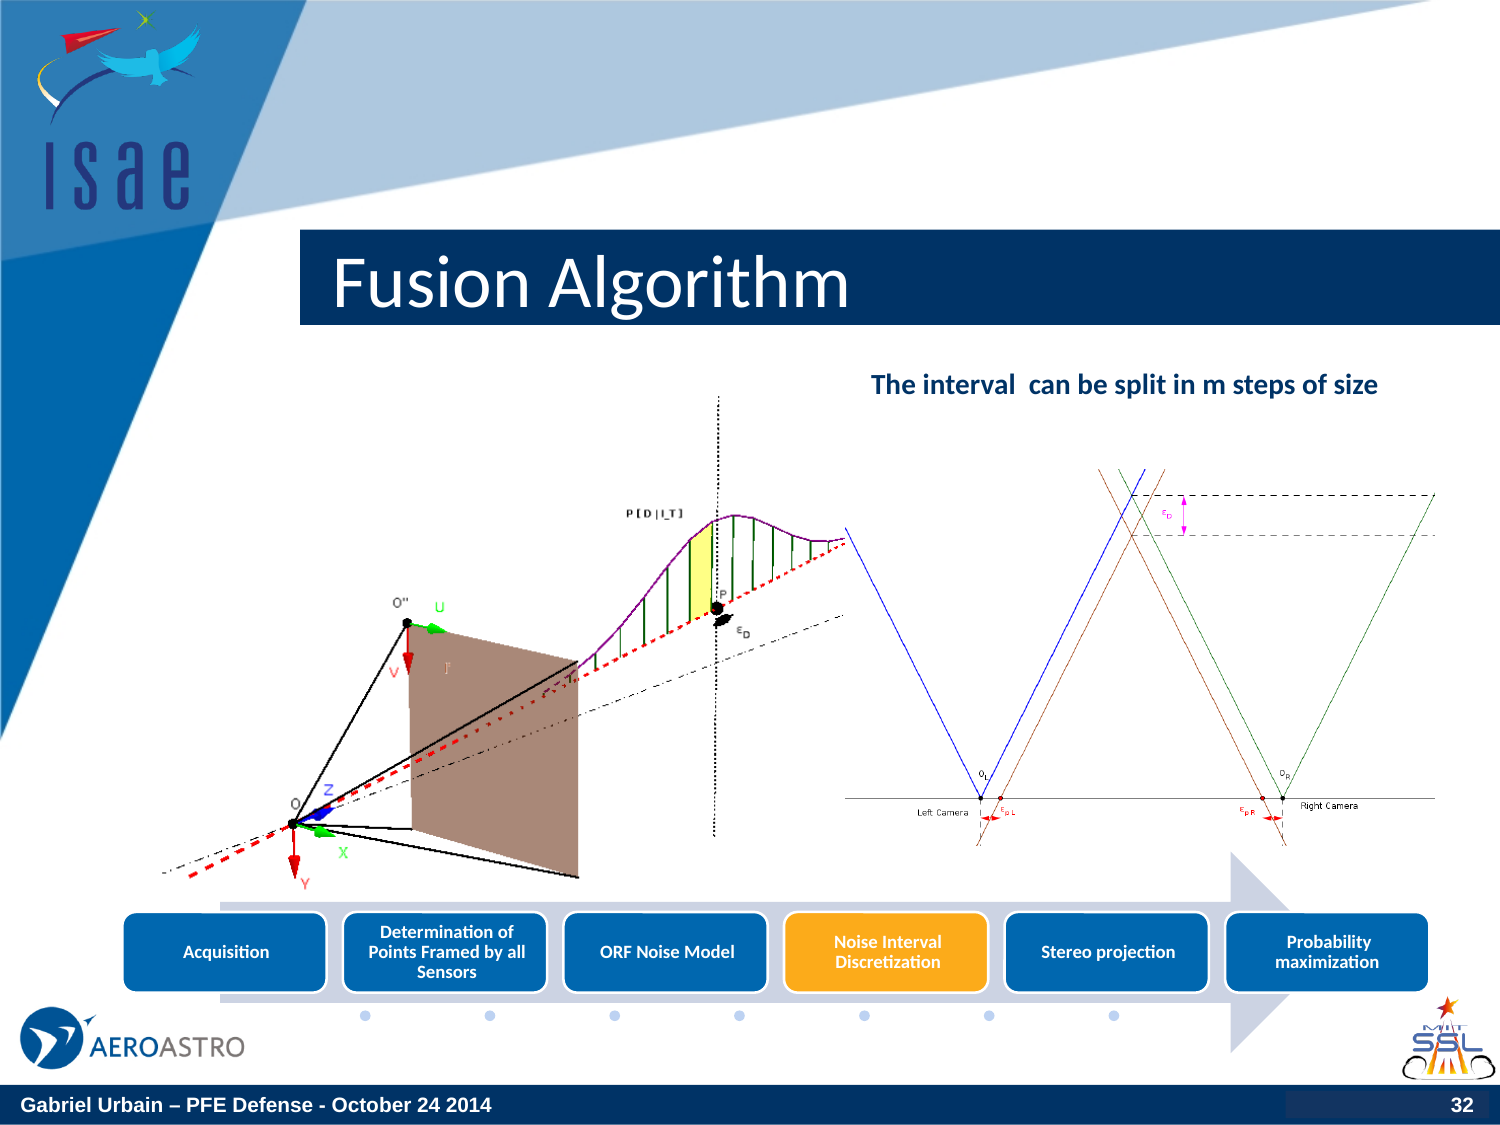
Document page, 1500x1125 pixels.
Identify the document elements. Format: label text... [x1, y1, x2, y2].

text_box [121, 851, 1430, 1054]
text_box Gabriel Urbain – PFE Defense - October 24 2014 32 [5, 1083, 1500, 1125]
picture [0, 990, 266, 1084]
picture [0, 0, 1500, 851]
picture [1397, 990, 1500, 1084]
title Fusion Algorithm [300, 229, 1500, 325]
